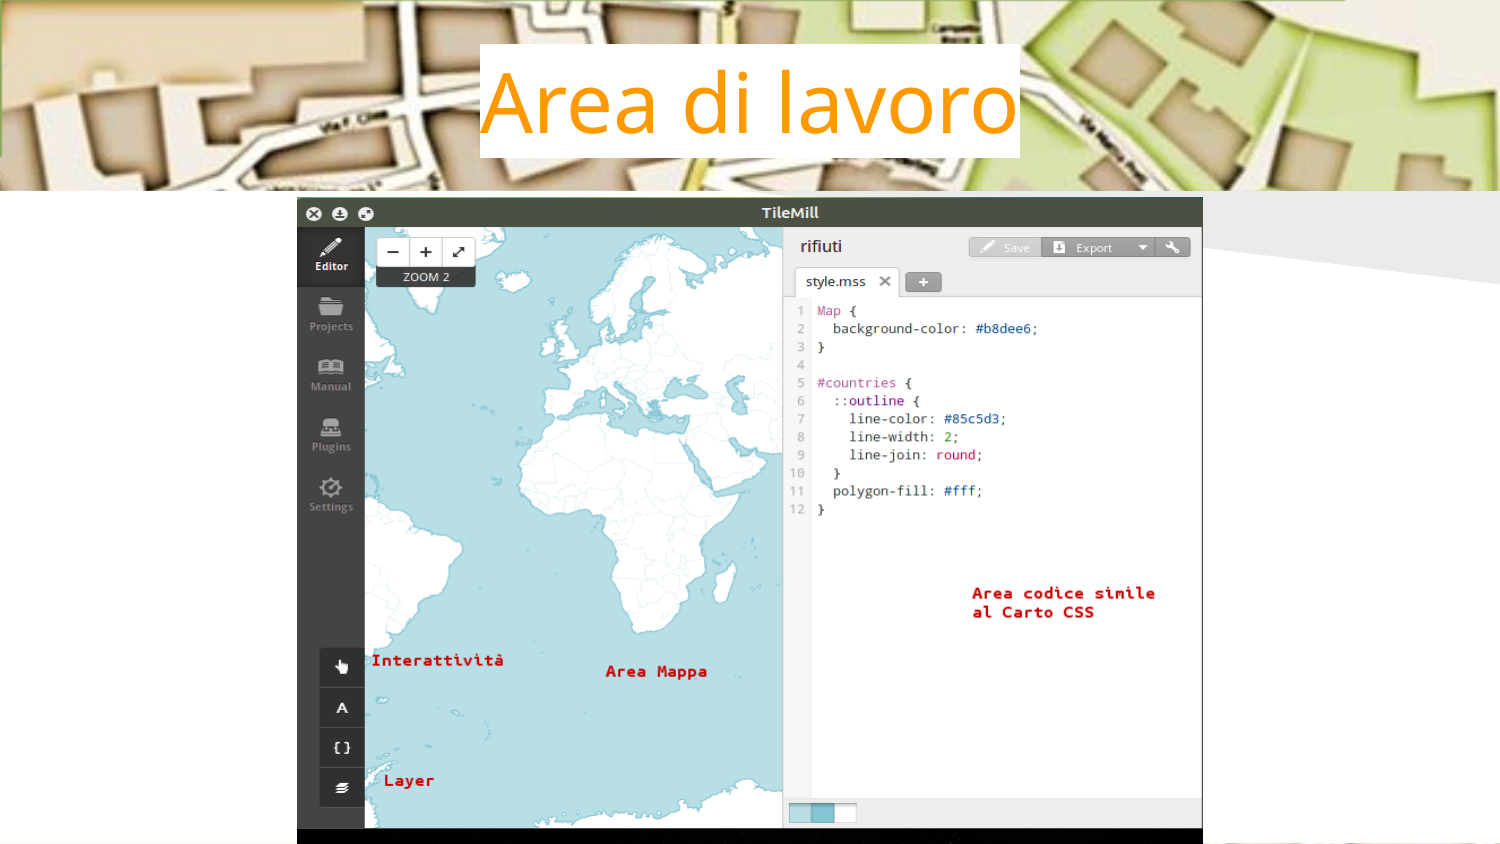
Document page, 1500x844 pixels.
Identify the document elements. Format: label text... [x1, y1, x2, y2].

picture [297, 197, 1203, 844]
text_box Area di lavoro [51, 34, 1450, 171]
picture [0, 0, 1500, 190]
